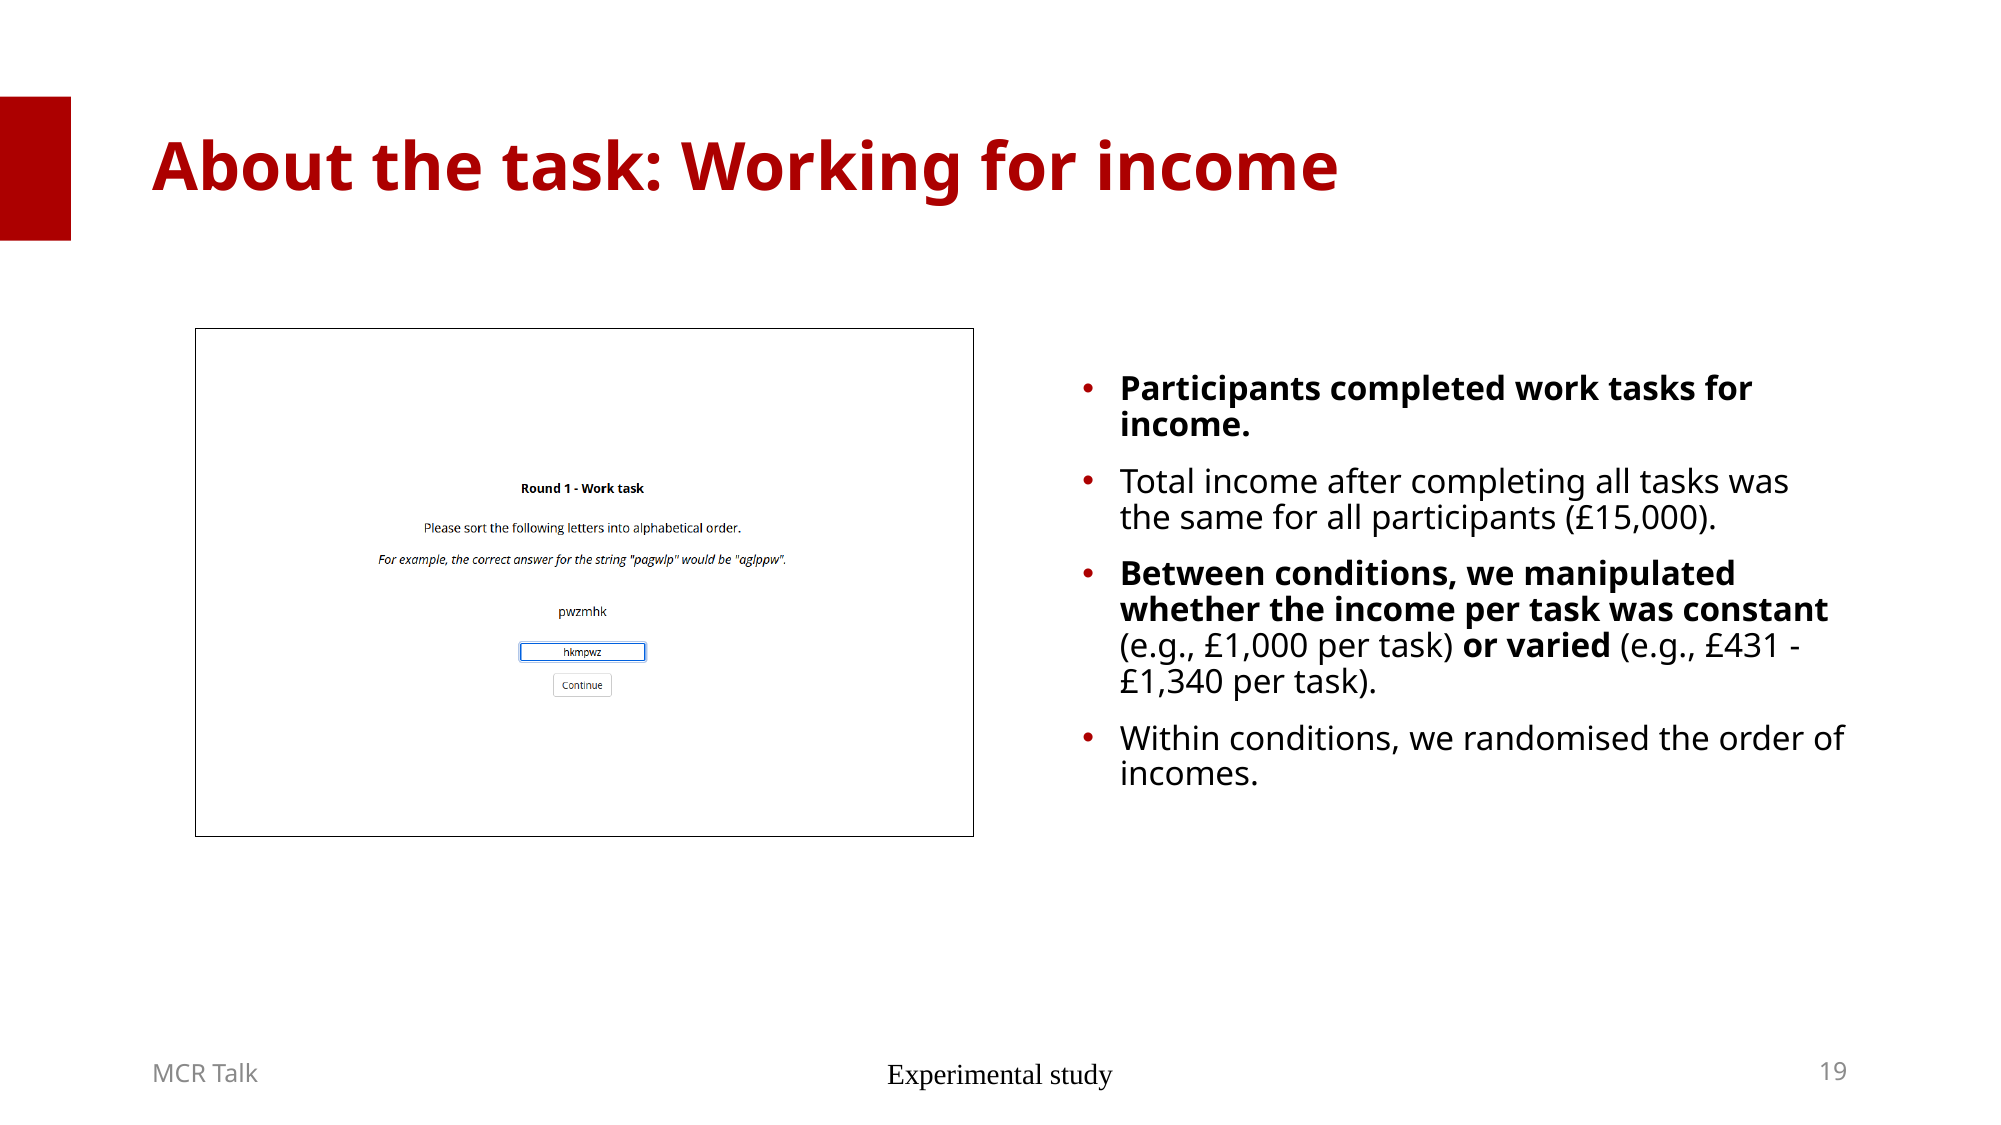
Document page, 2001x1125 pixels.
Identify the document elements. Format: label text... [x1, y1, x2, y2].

slide_number 19 [1412, 1042, 1863, 1103]
title About the task: Working for income [137, 59, 1863, 278]
list Participants completed work tasks for income. Total income after completing all tasks was the same for all participants (£15,000). Between conditions, we manipulated whether the income per task was constant (e.g., £1,000 per task) or varied (e.g., £431 - £1,340 per task). Within conditions, we randomised the order of incomes. [1067, 328, 1863, 837]
footer Experimental study [662, 1042, 1338, 1103]
picture [195, 328, 974, 837]
